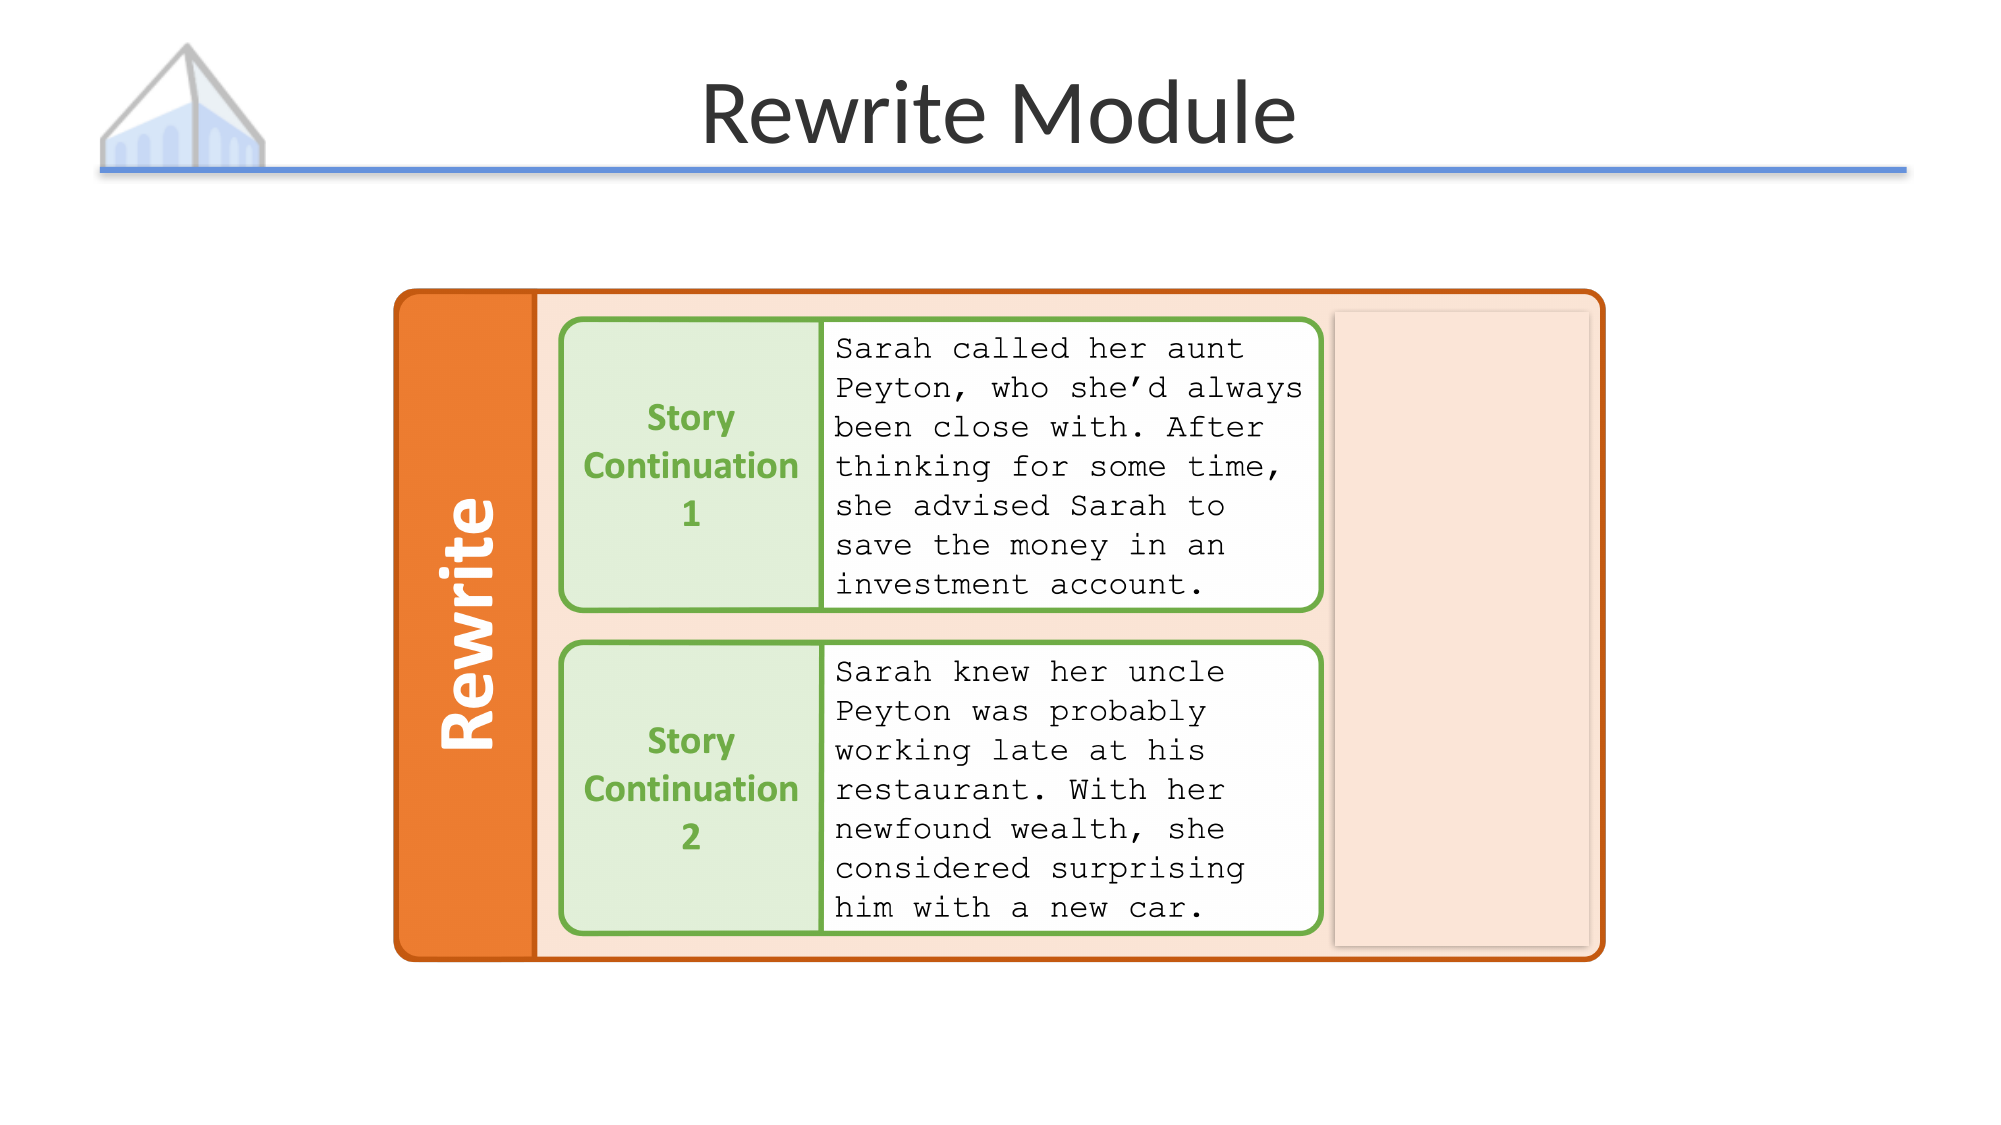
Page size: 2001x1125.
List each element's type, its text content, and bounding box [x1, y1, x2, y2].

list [393, 287, 1607, 963]
title Rewrite Module [0, 23, 2000, 190]
